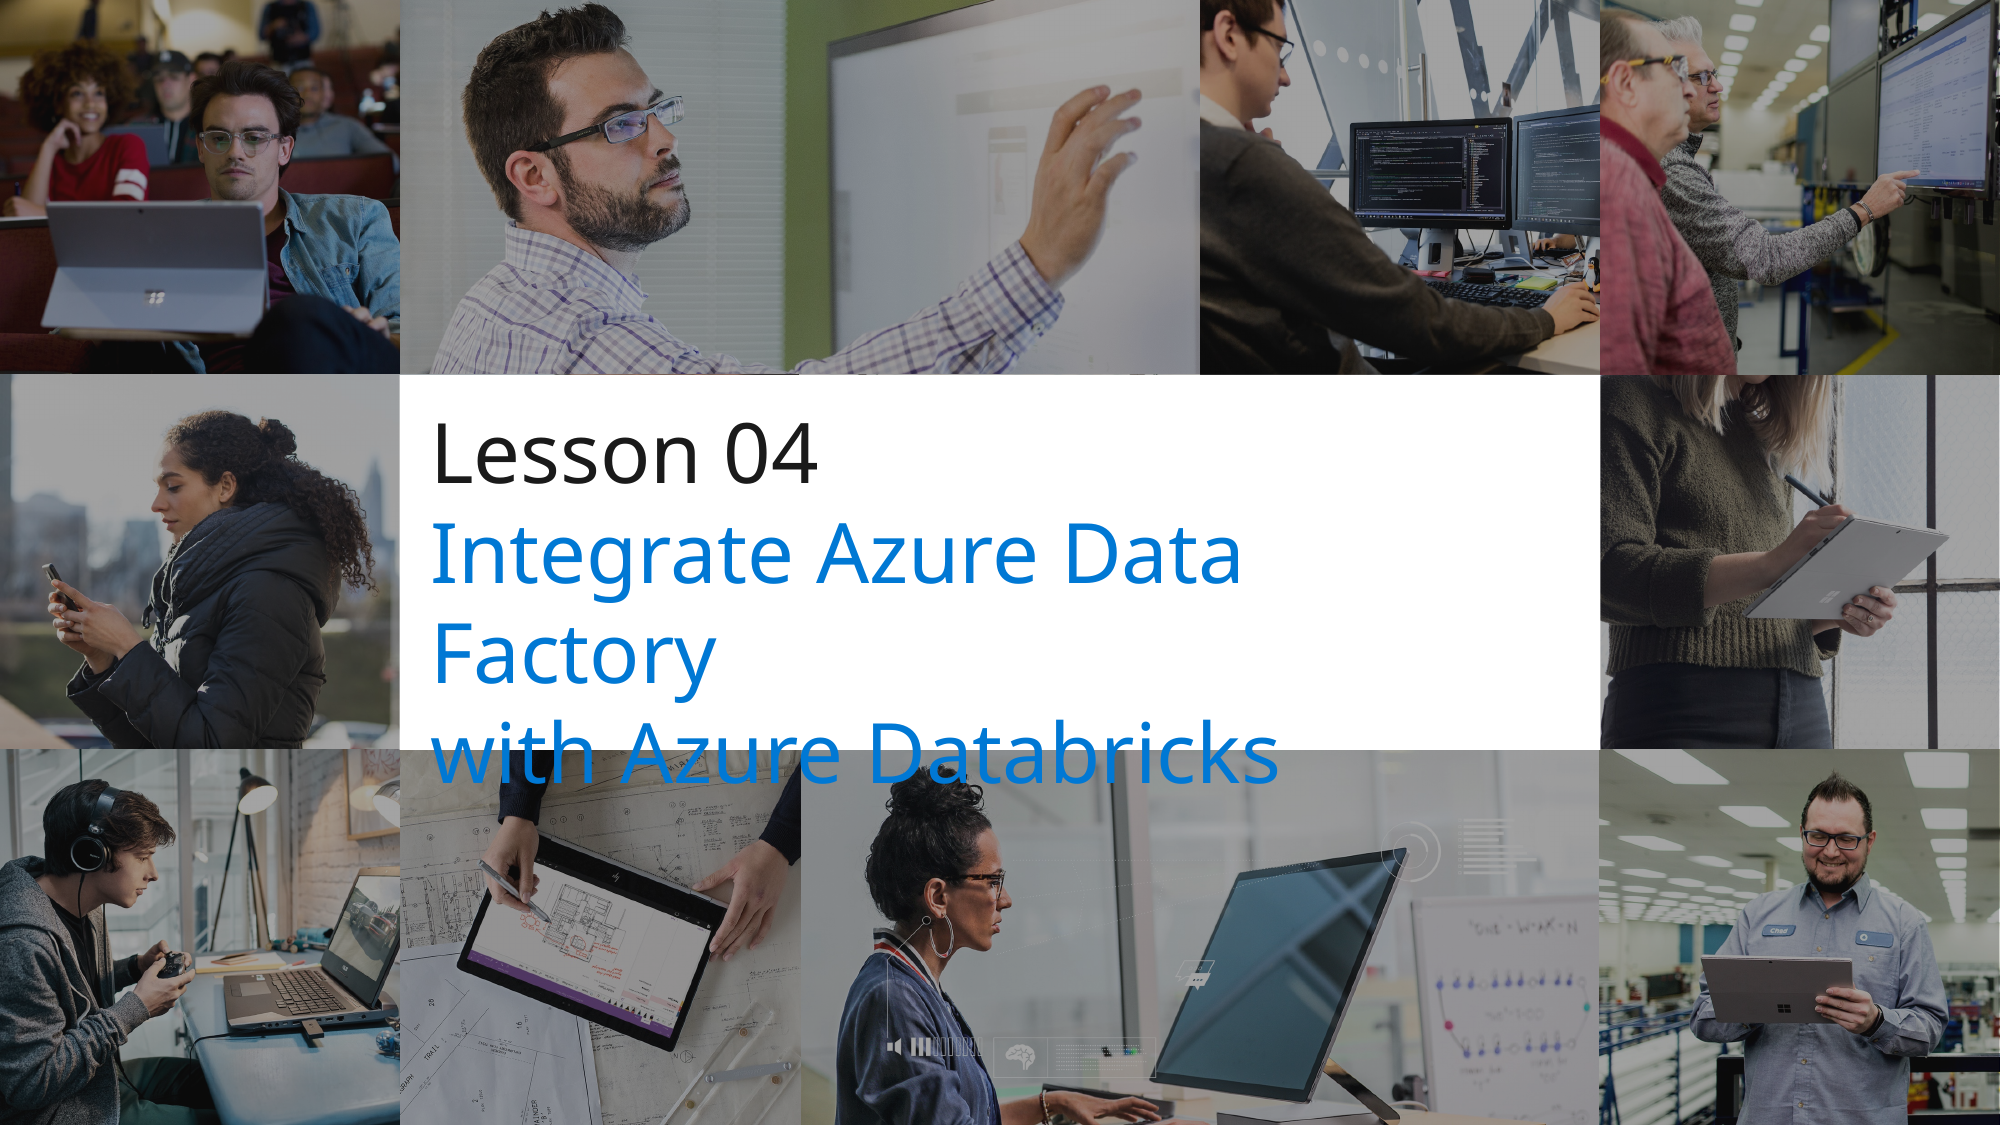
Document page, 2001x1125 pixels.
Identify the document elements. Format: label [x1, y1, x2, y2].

text_box [0, 0, 2000, 1125]
